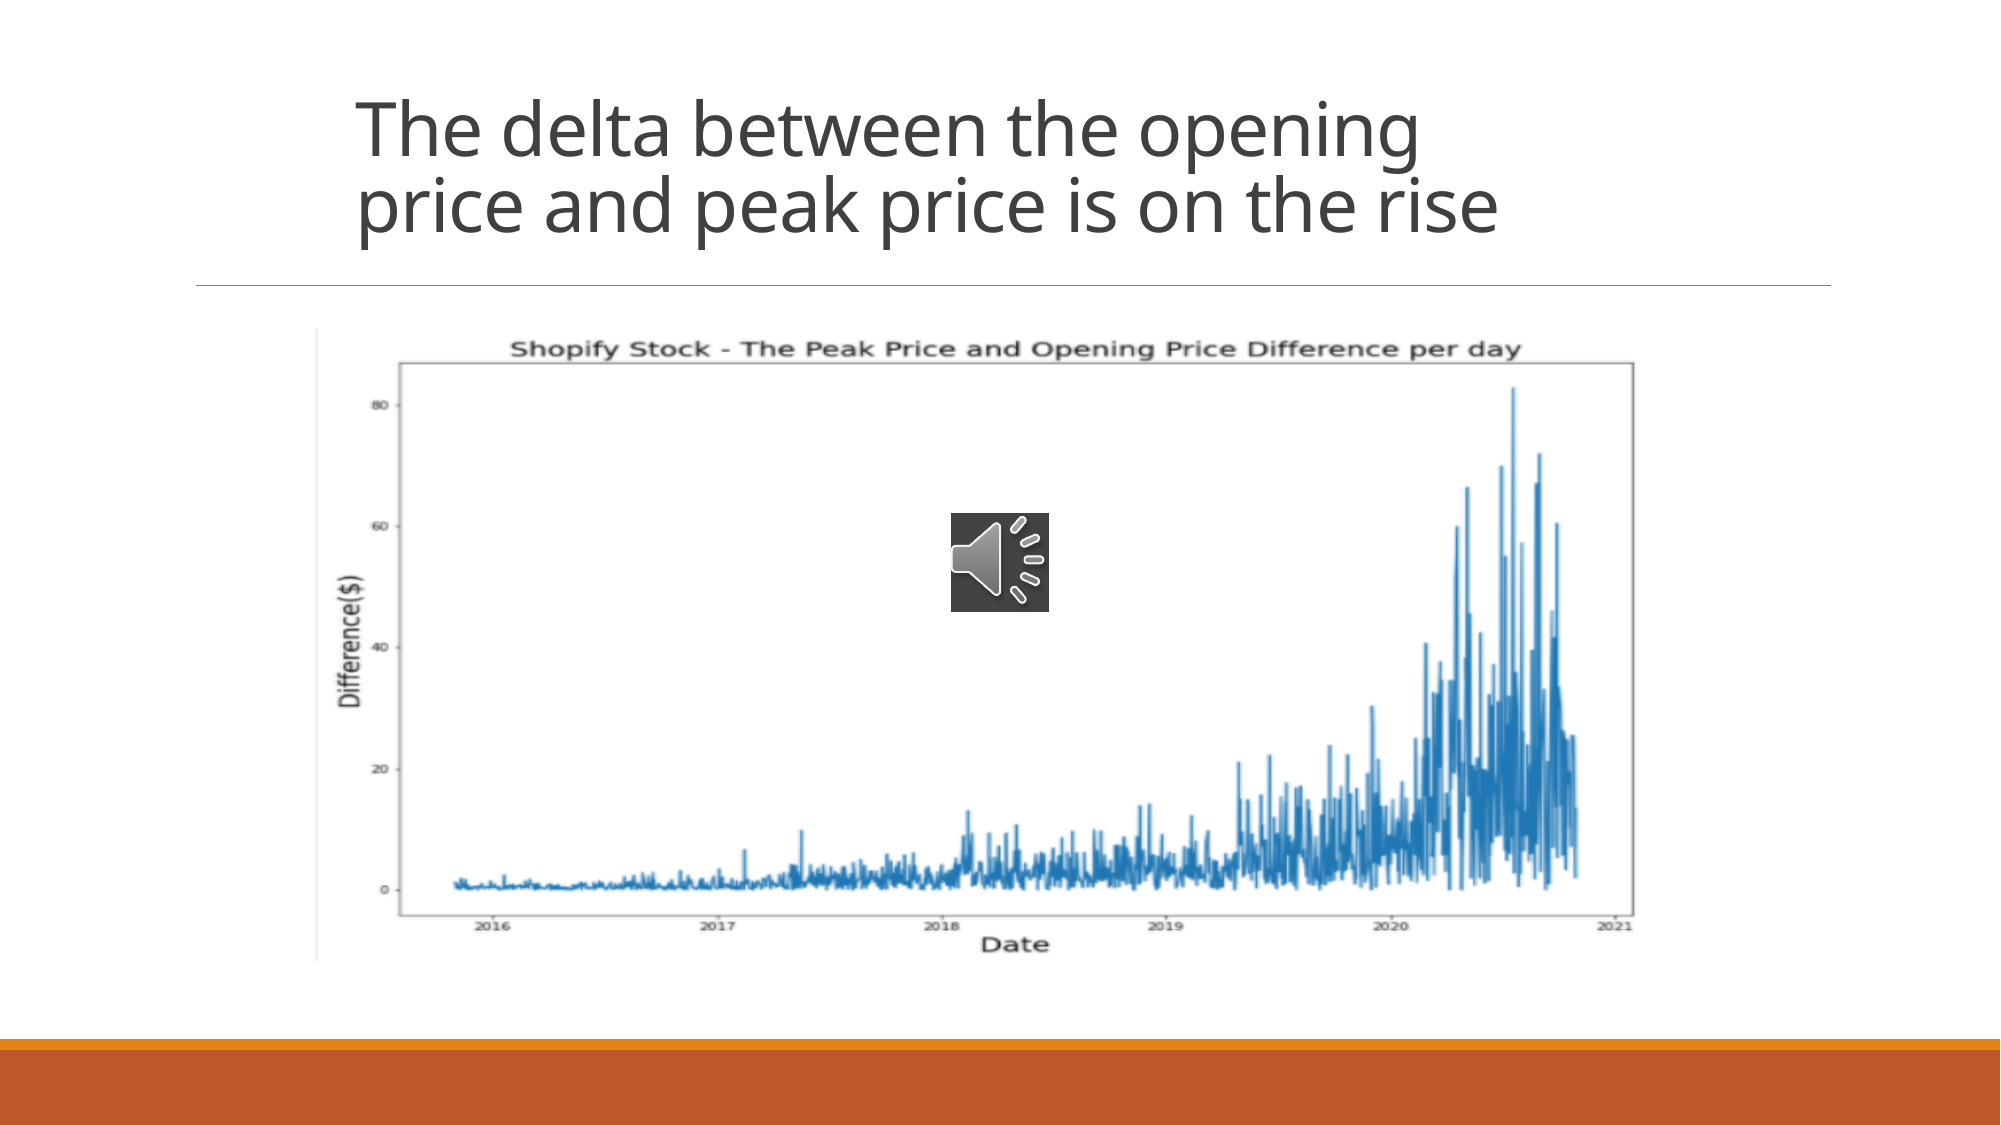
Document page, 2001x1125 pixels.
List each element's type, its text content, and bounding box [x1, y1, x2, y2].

picture [303, 321, 1697, 970]
title The delta between the opening price and peak price is on the rise [340, 162, 1601, 256]
